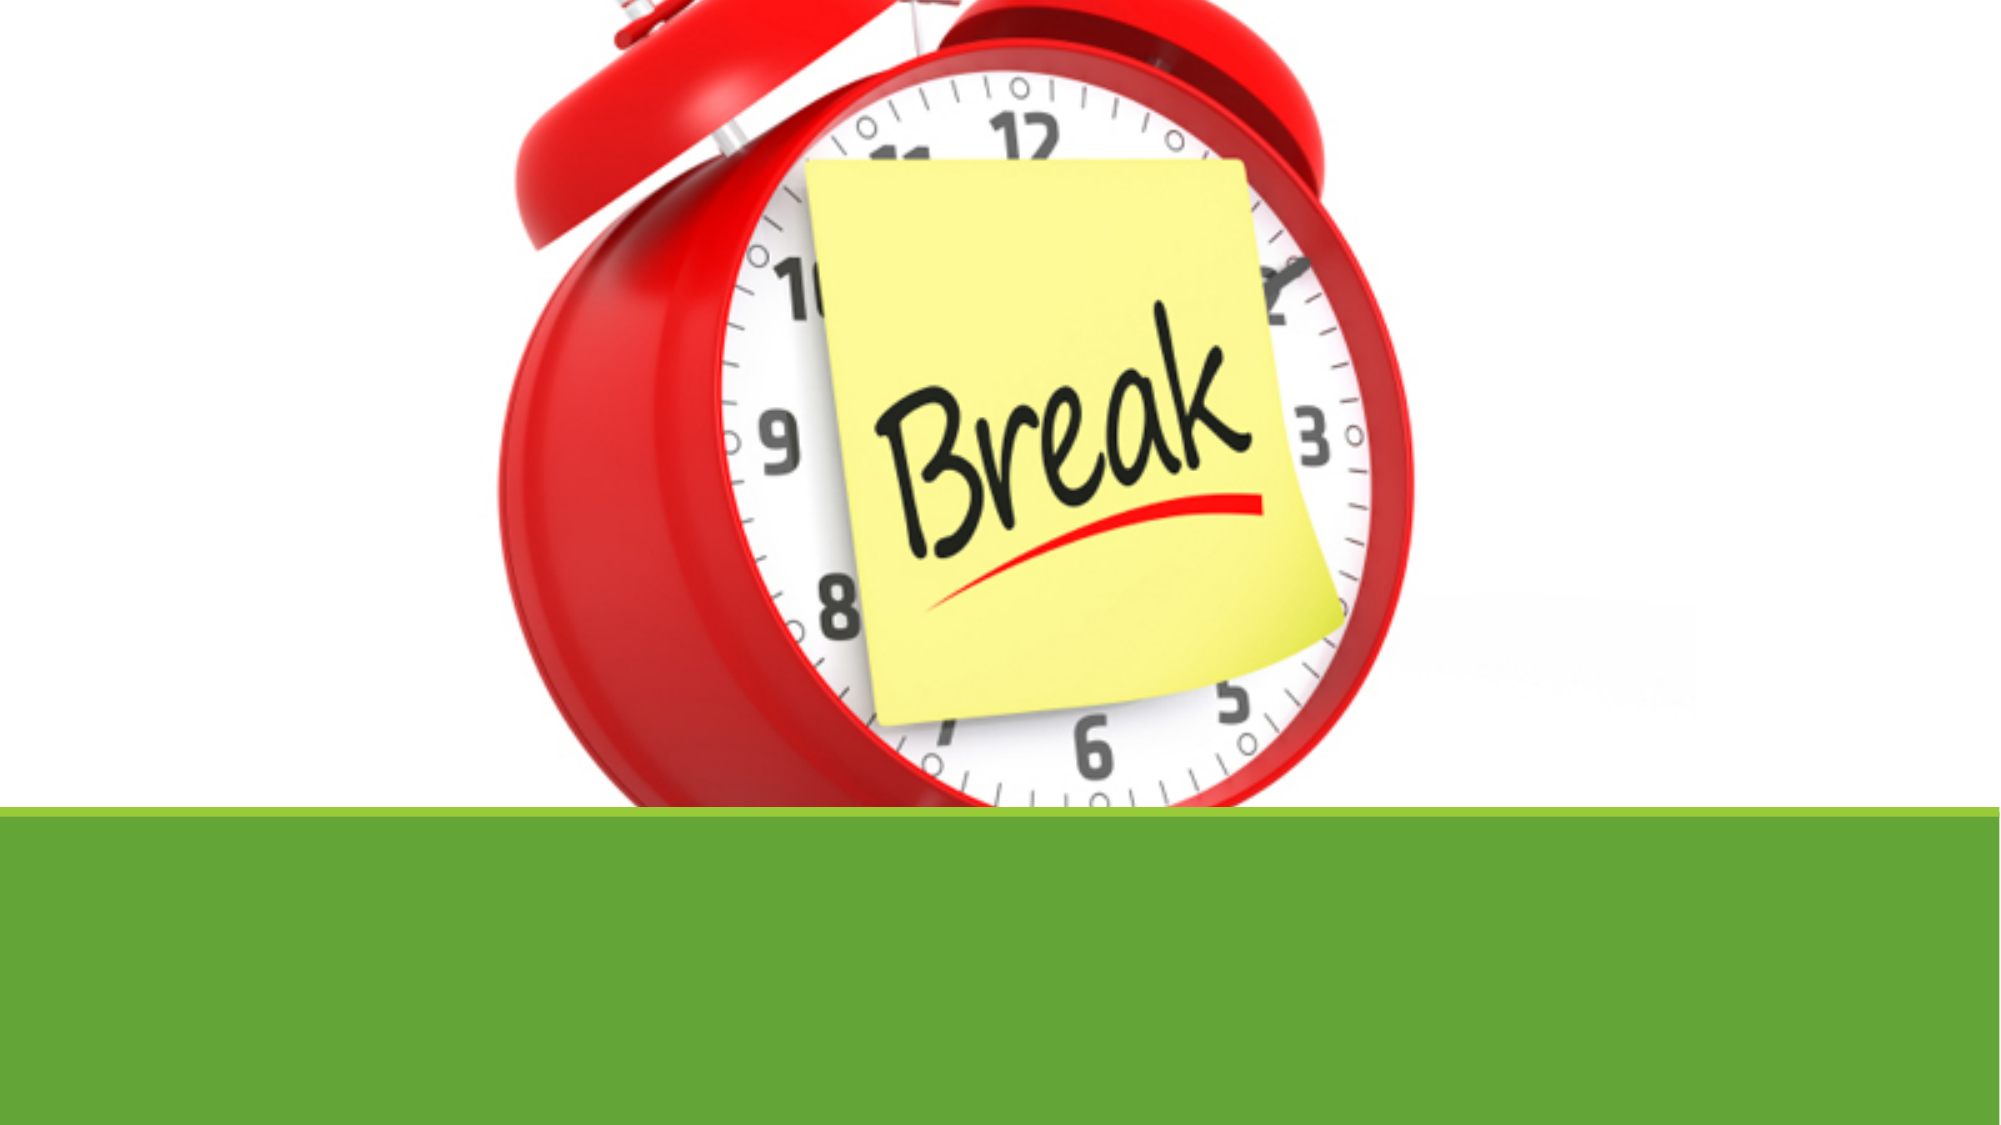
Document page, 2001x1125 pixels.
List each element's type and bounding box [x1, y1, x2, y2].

picture [0, 0, 2000, 807]
